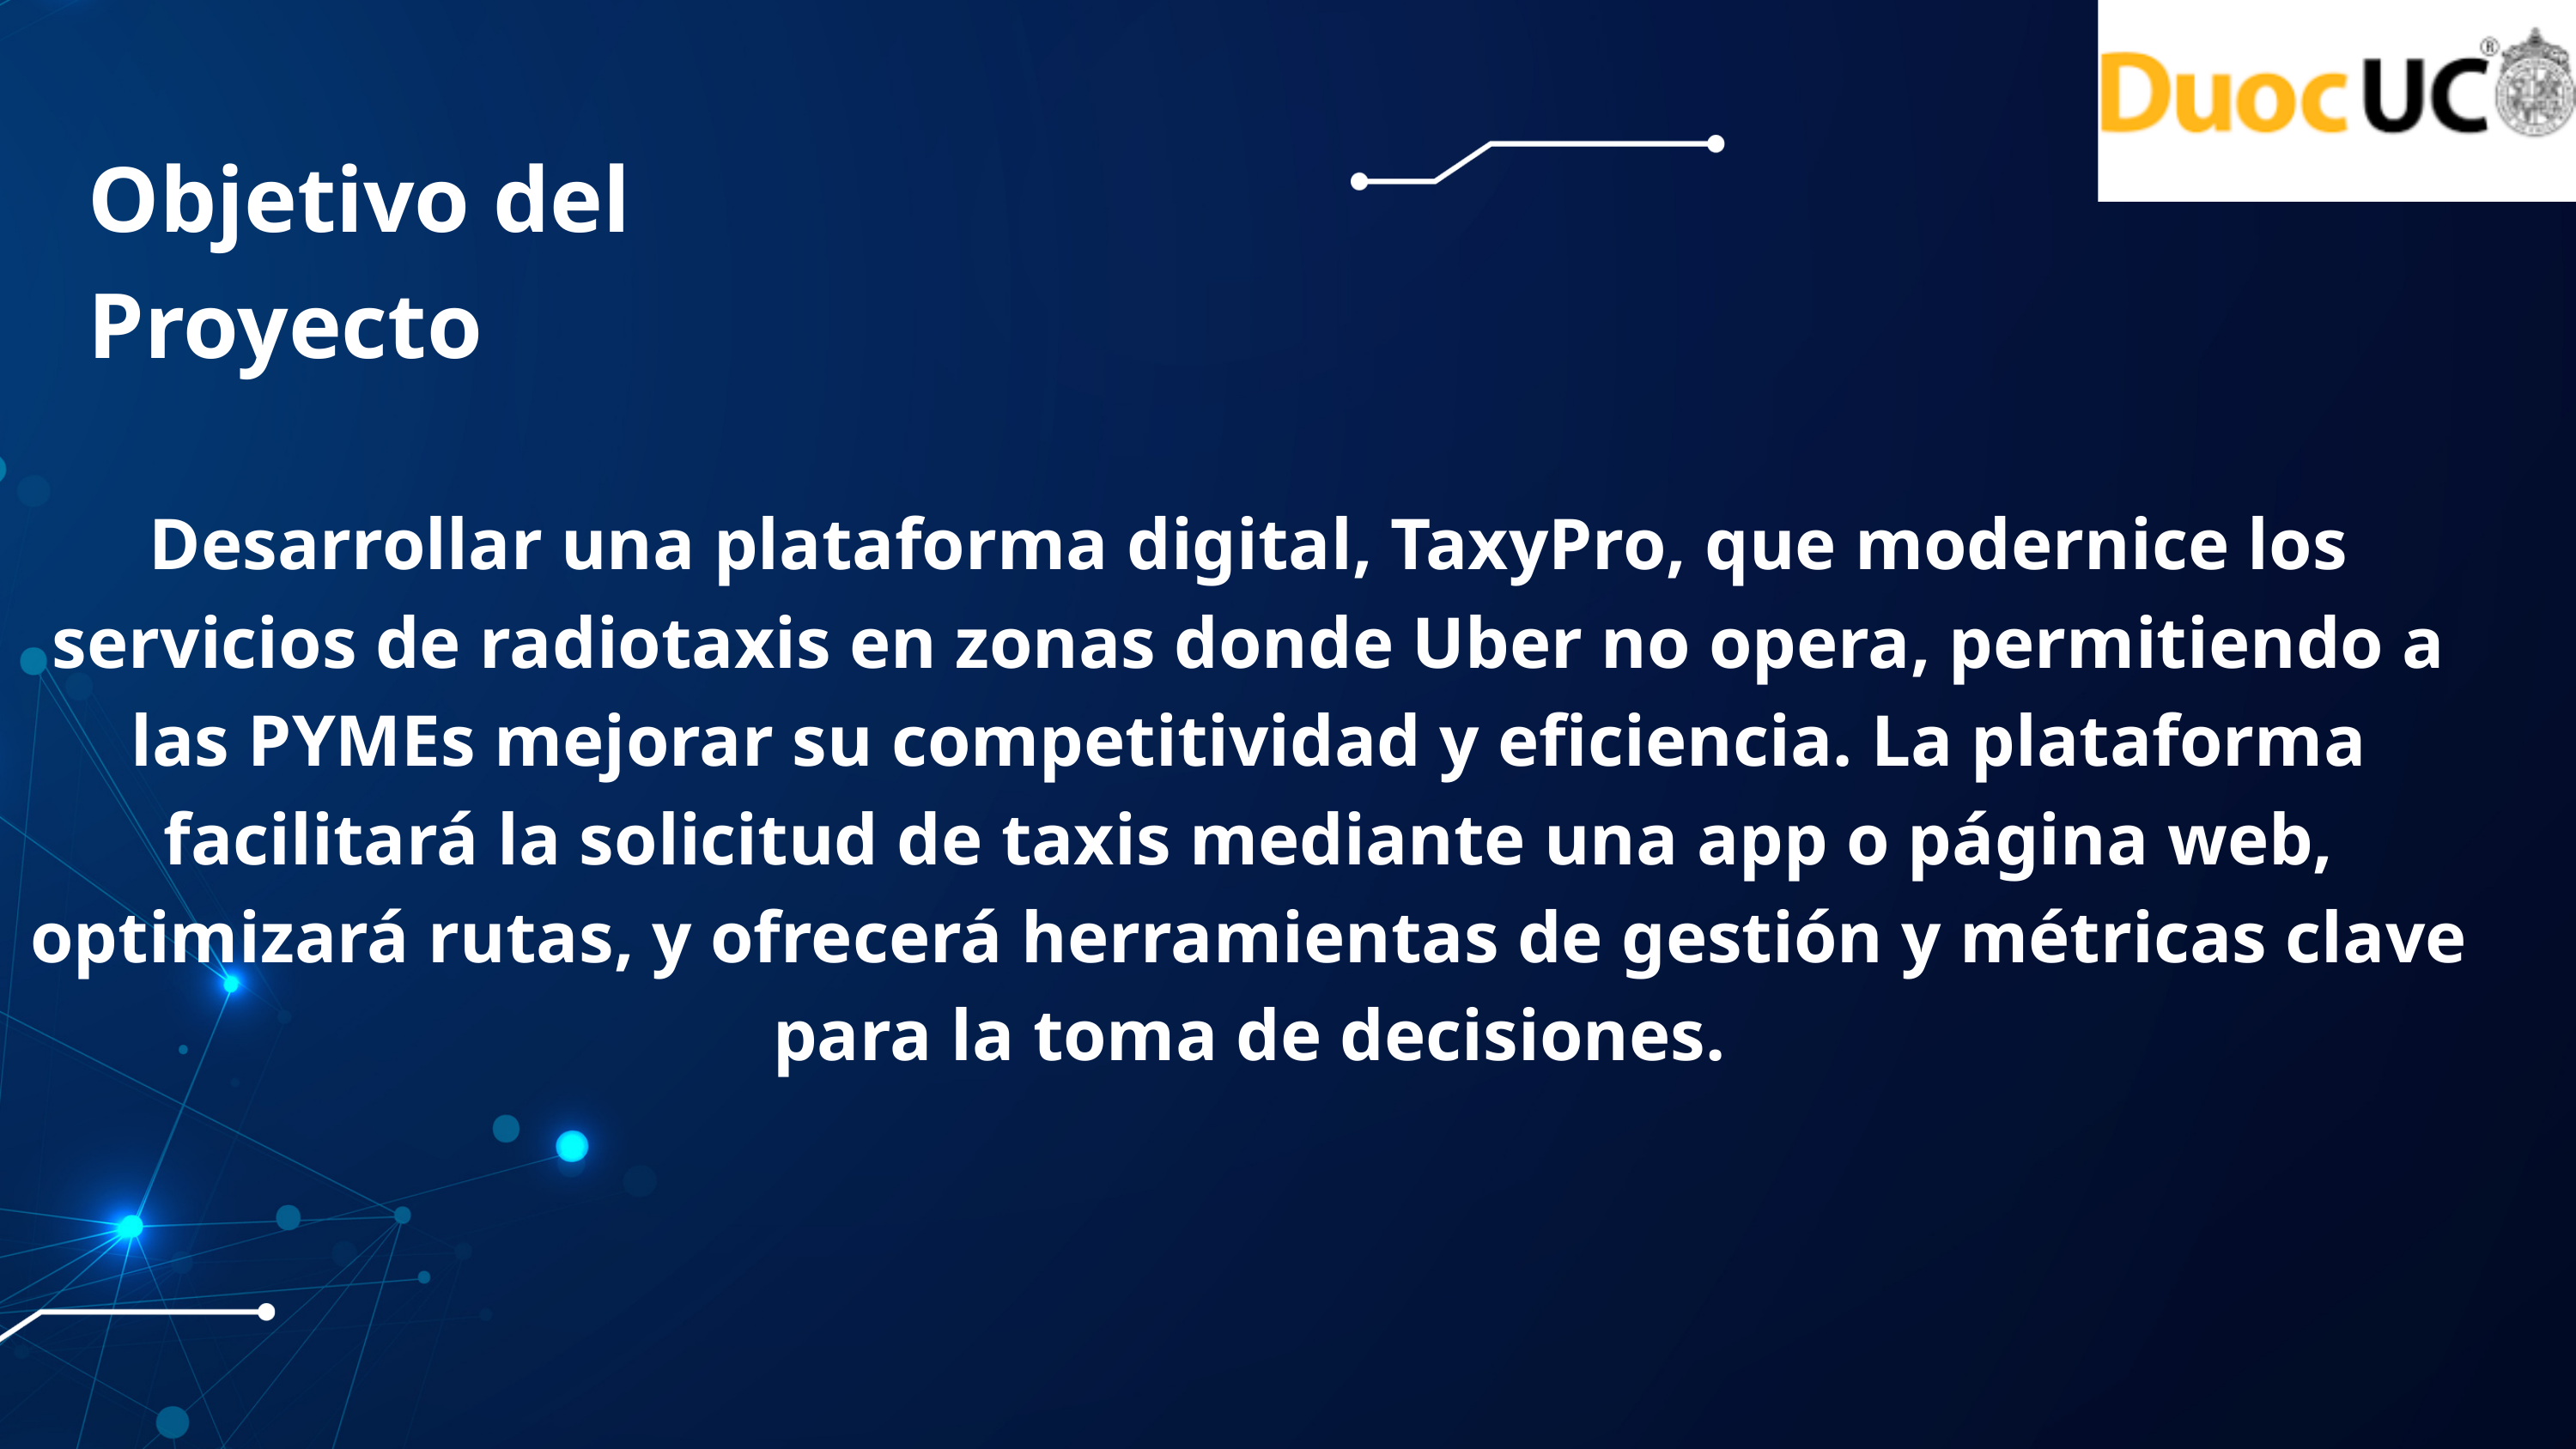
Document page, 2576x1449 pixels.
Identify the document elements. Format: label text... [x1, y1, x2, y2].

text_box [1351, 135, 1725, 191]
text_box [0, 1303, 276, 1359]
text_box Objetivo del Proyecto [88, 124, 895, 377]
text_box [0, 0, 2576, 1449]
text_box [2098, 0, 2576, 202]
text_box Desarrollar una plataforma digital, TaxyPro, que modernice los servicios de radiotaxis en zonas donde Uber no opera, permitiendo a las PYMEs mejorar su competitividad y eficiencia. La plataforma facilitará la solicitud de taxis mediante una app o página web, optimizará rutas, y ofrecerá herramientas de gestión y métricas clave para la toma de decisiones. [0, 485, 2500, 1075]
